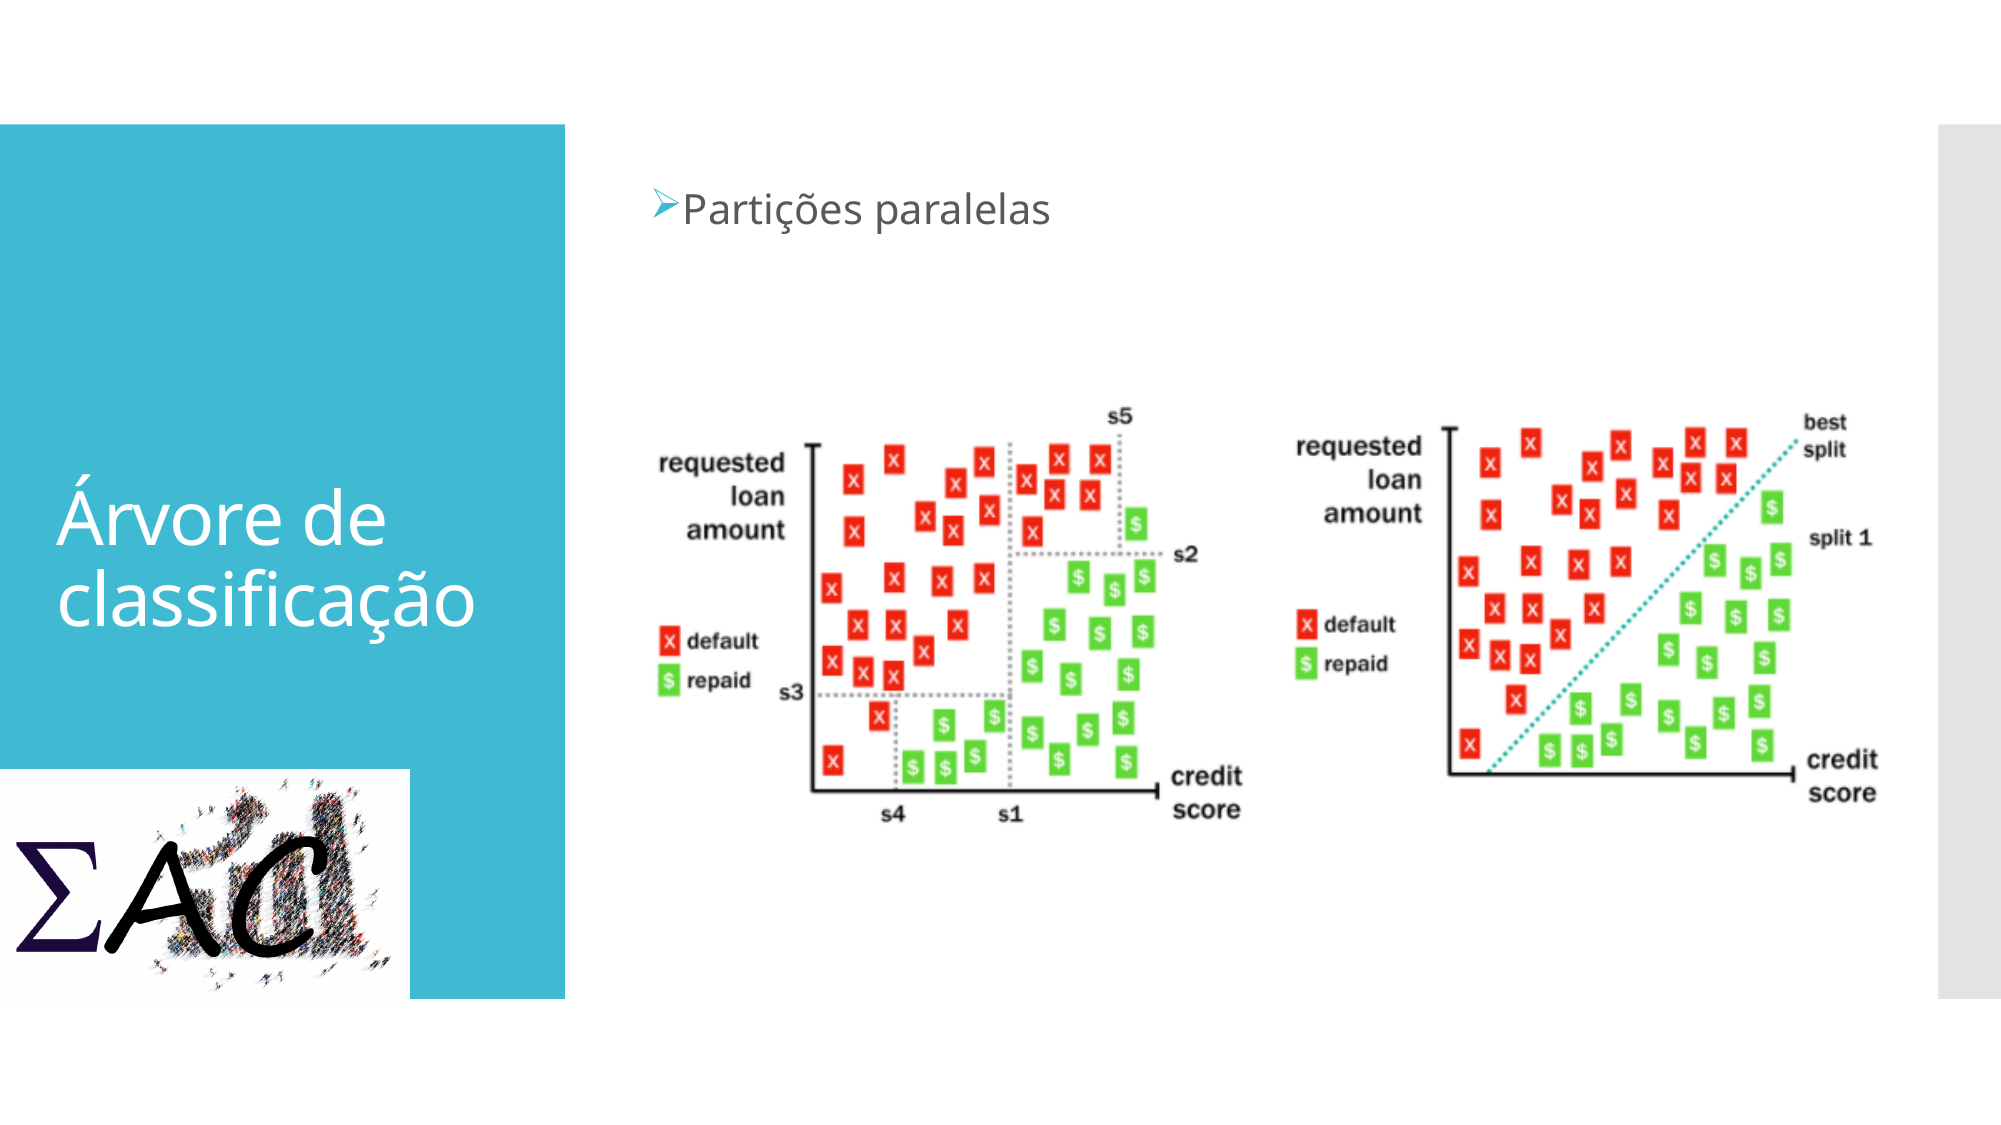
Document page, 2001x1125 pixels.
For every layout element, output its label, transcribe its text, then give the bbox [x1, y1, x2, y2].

picture [634, 384, 1905, 847]
list Partições paralelas [634, 141, 1924, 982]
title Árvore de classificação [41, 184, 525, 940]
picture [0, 768, 410, 1005]
